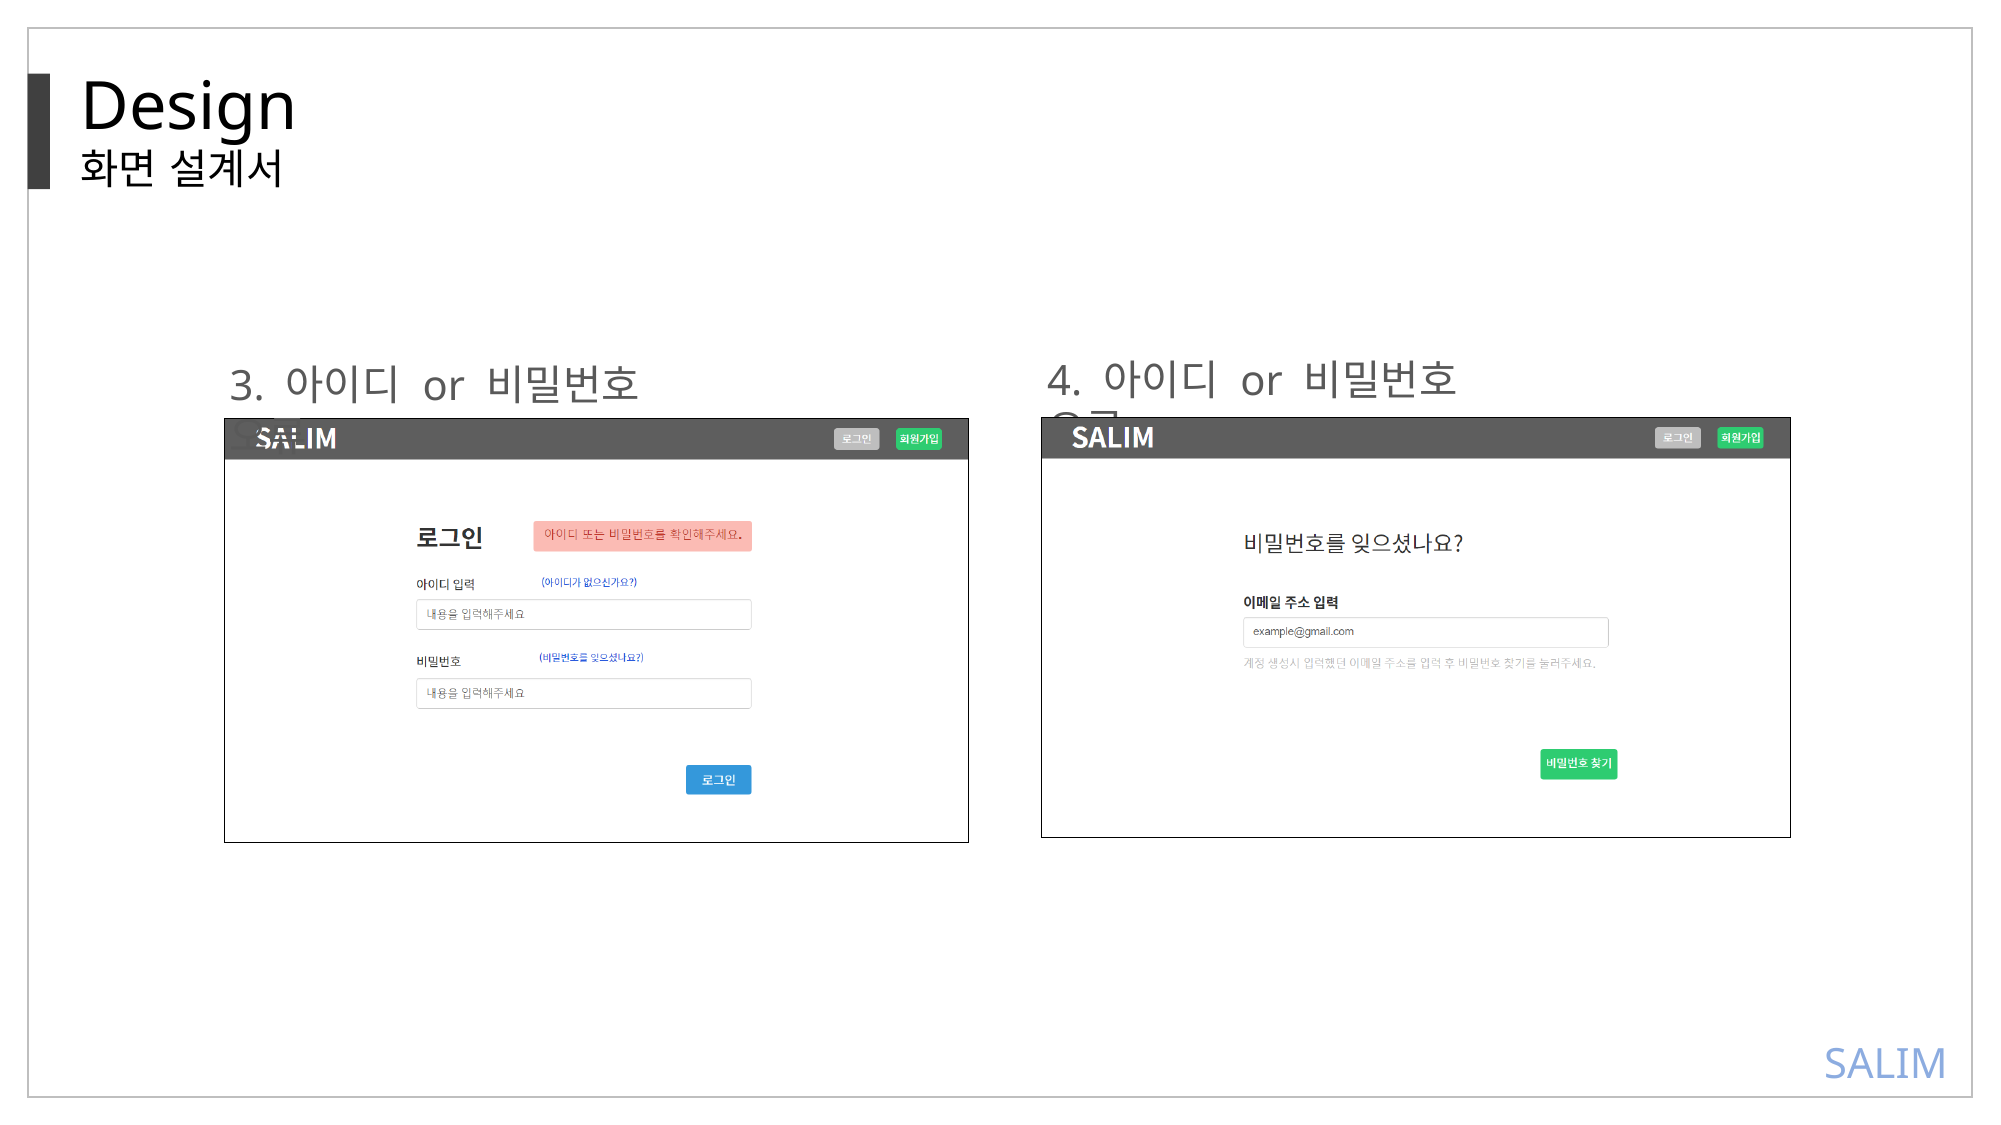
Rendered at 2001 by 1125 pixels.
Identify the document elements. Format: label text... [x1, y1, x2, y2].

text_box [27, 73, 51, 190]
text_box Design 화면 설계서 [65, 55, 863, 201]
picture [1041, 417, 1791, 838]
text_box 3. 아이디 or 비밀번호 오류 [214, 351, 736, 467]
text_box SALIM [1800, 1029, 1972, 1095]
text_box 4. 아이디 or 비밀번호 오류 [1032, 345, 1553, 461]
text_box [27, 27, 1973, 1098]
picture [224, 418, 969, 843]
